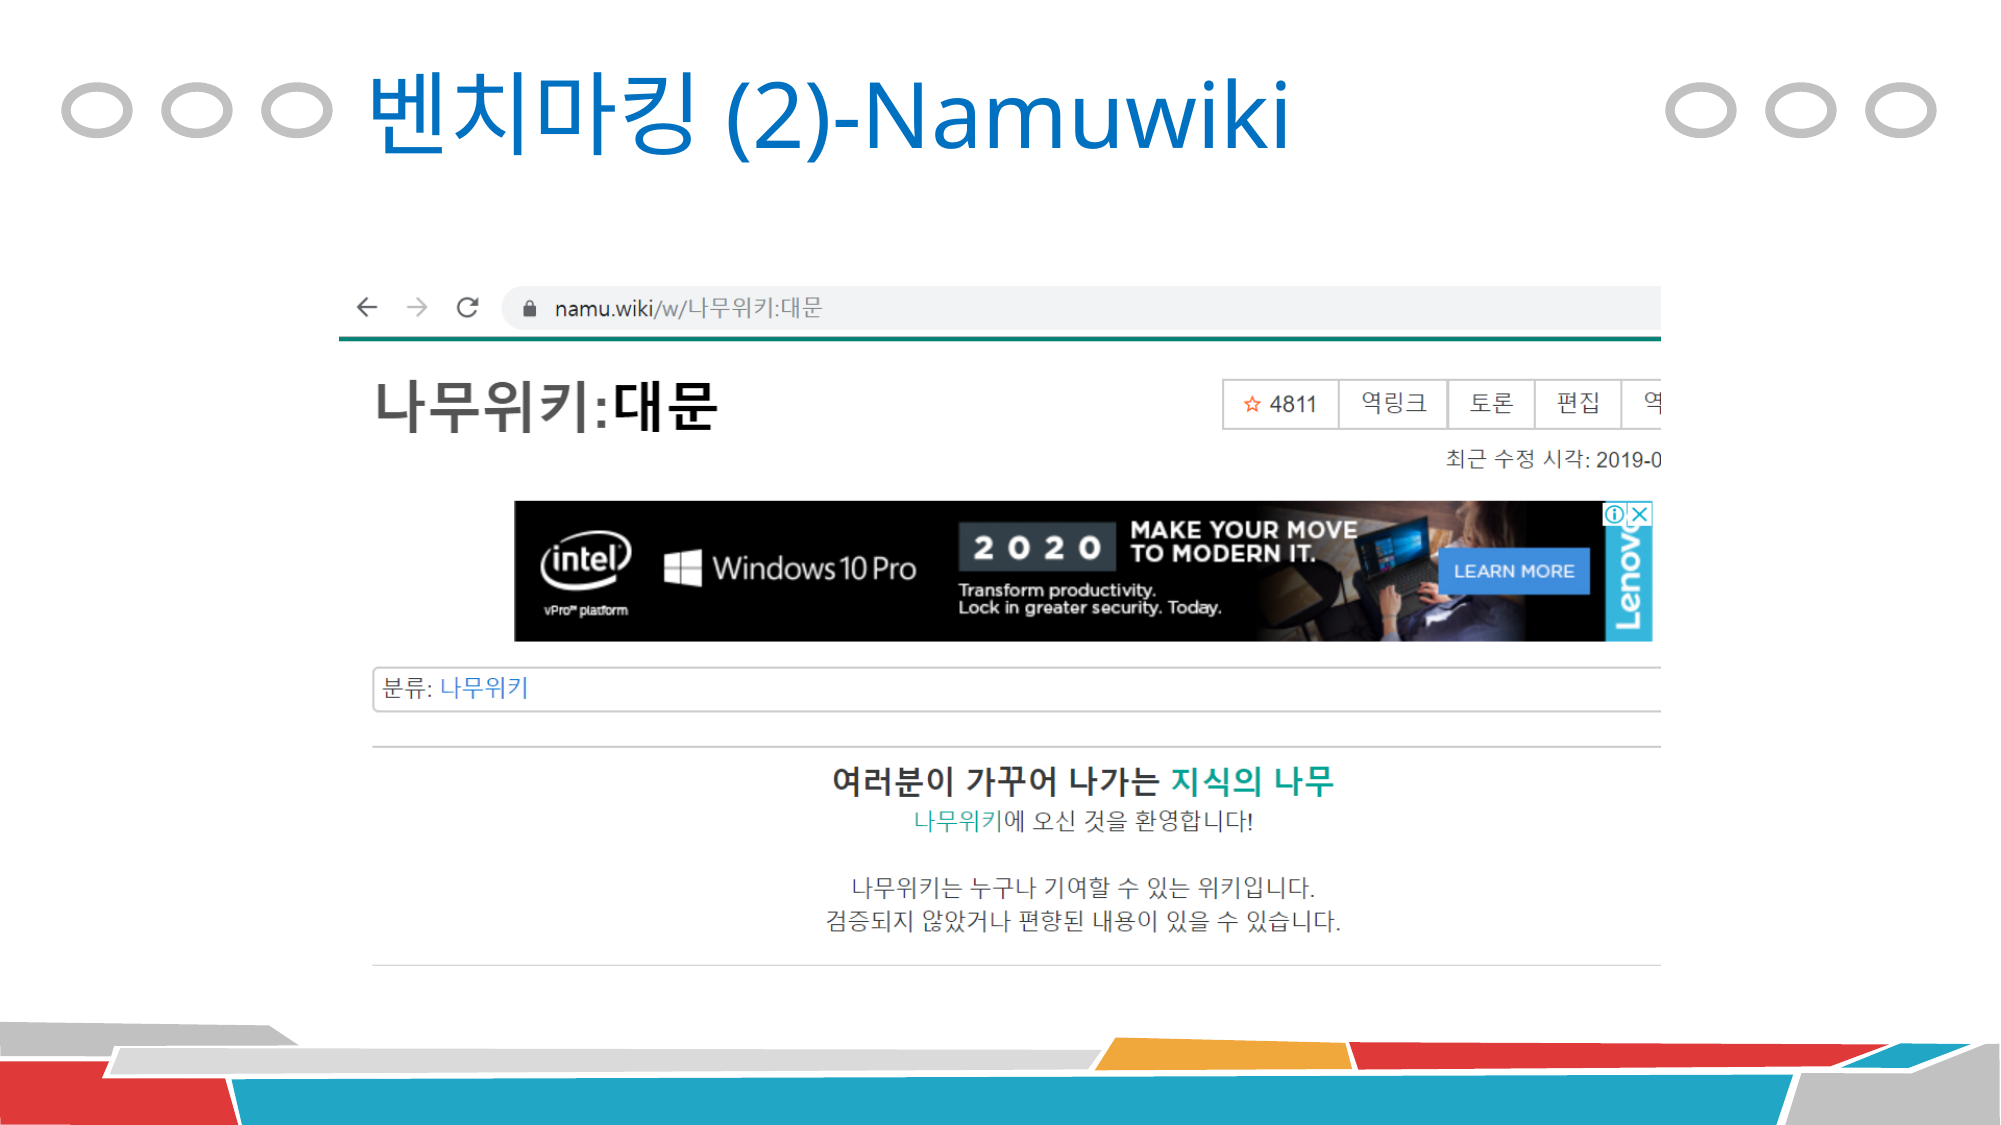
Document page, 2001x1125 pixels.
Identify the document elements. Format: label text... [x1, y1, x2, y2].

title 벤치마킹(2)-Namuwiki [350, 18, 1650, 206]
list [339, 285, 1661, 971]
